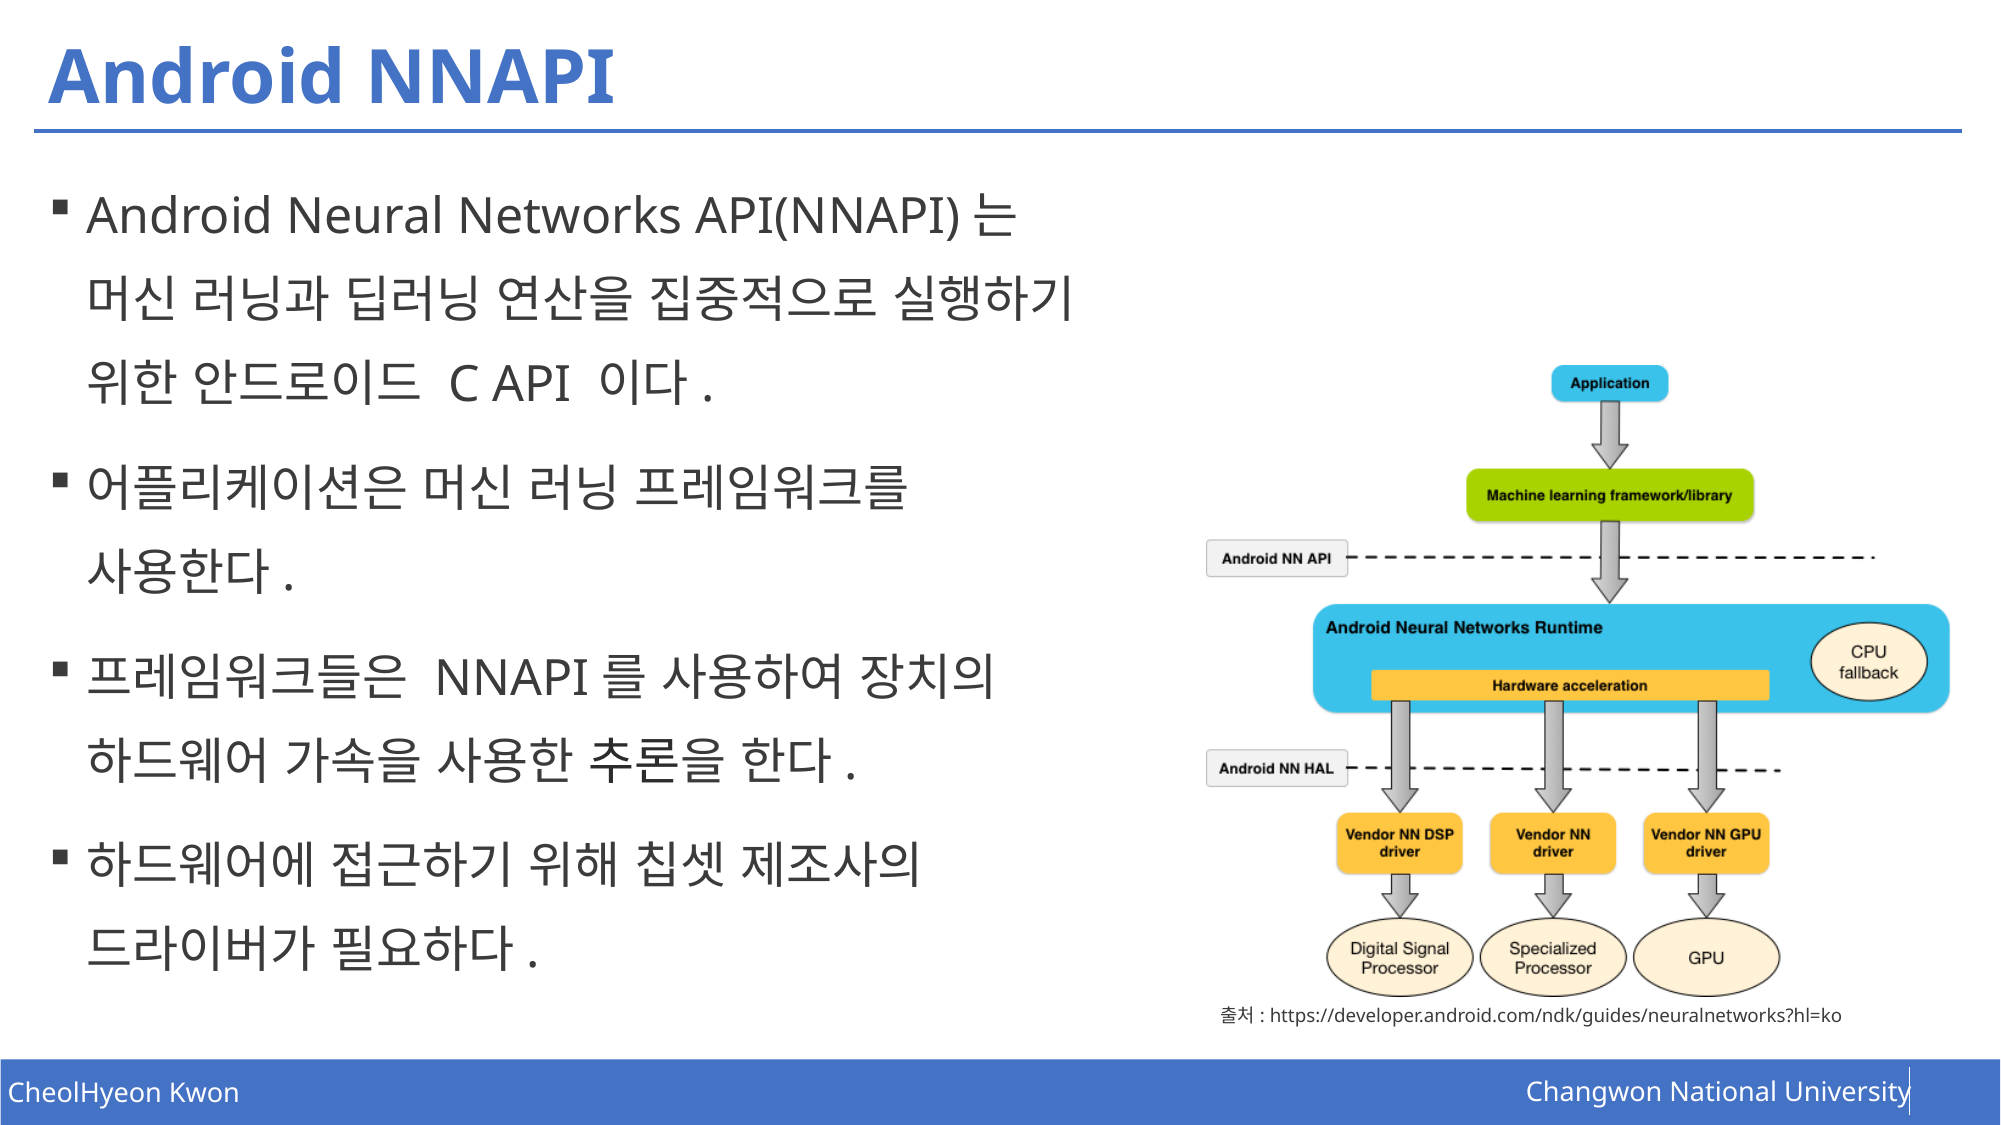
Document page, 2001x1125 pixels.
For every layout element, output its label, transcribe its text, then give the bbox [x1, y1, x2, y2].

list Android Neural Networks API(NNAPI)는 머신 러닝과 딥러닝 연산을 집중적으로 실행하기 위한 안드로이드 C API 이다. 어플리케이션은 머신 러닝 프레임워크를 사용한다. 프레임워크들은 NNAPI를 사용하여 장치의 하드웨어 가속을 사용한 추론을 한다. 하드웨어에 접근하기 위해 칩셋 제조사의 드라이버가 필요하다. [33, 152, 1119, 997]
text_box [1205, 365, 1951, 1035]
title Android NNAPI [33, 21, 1963, 137]
